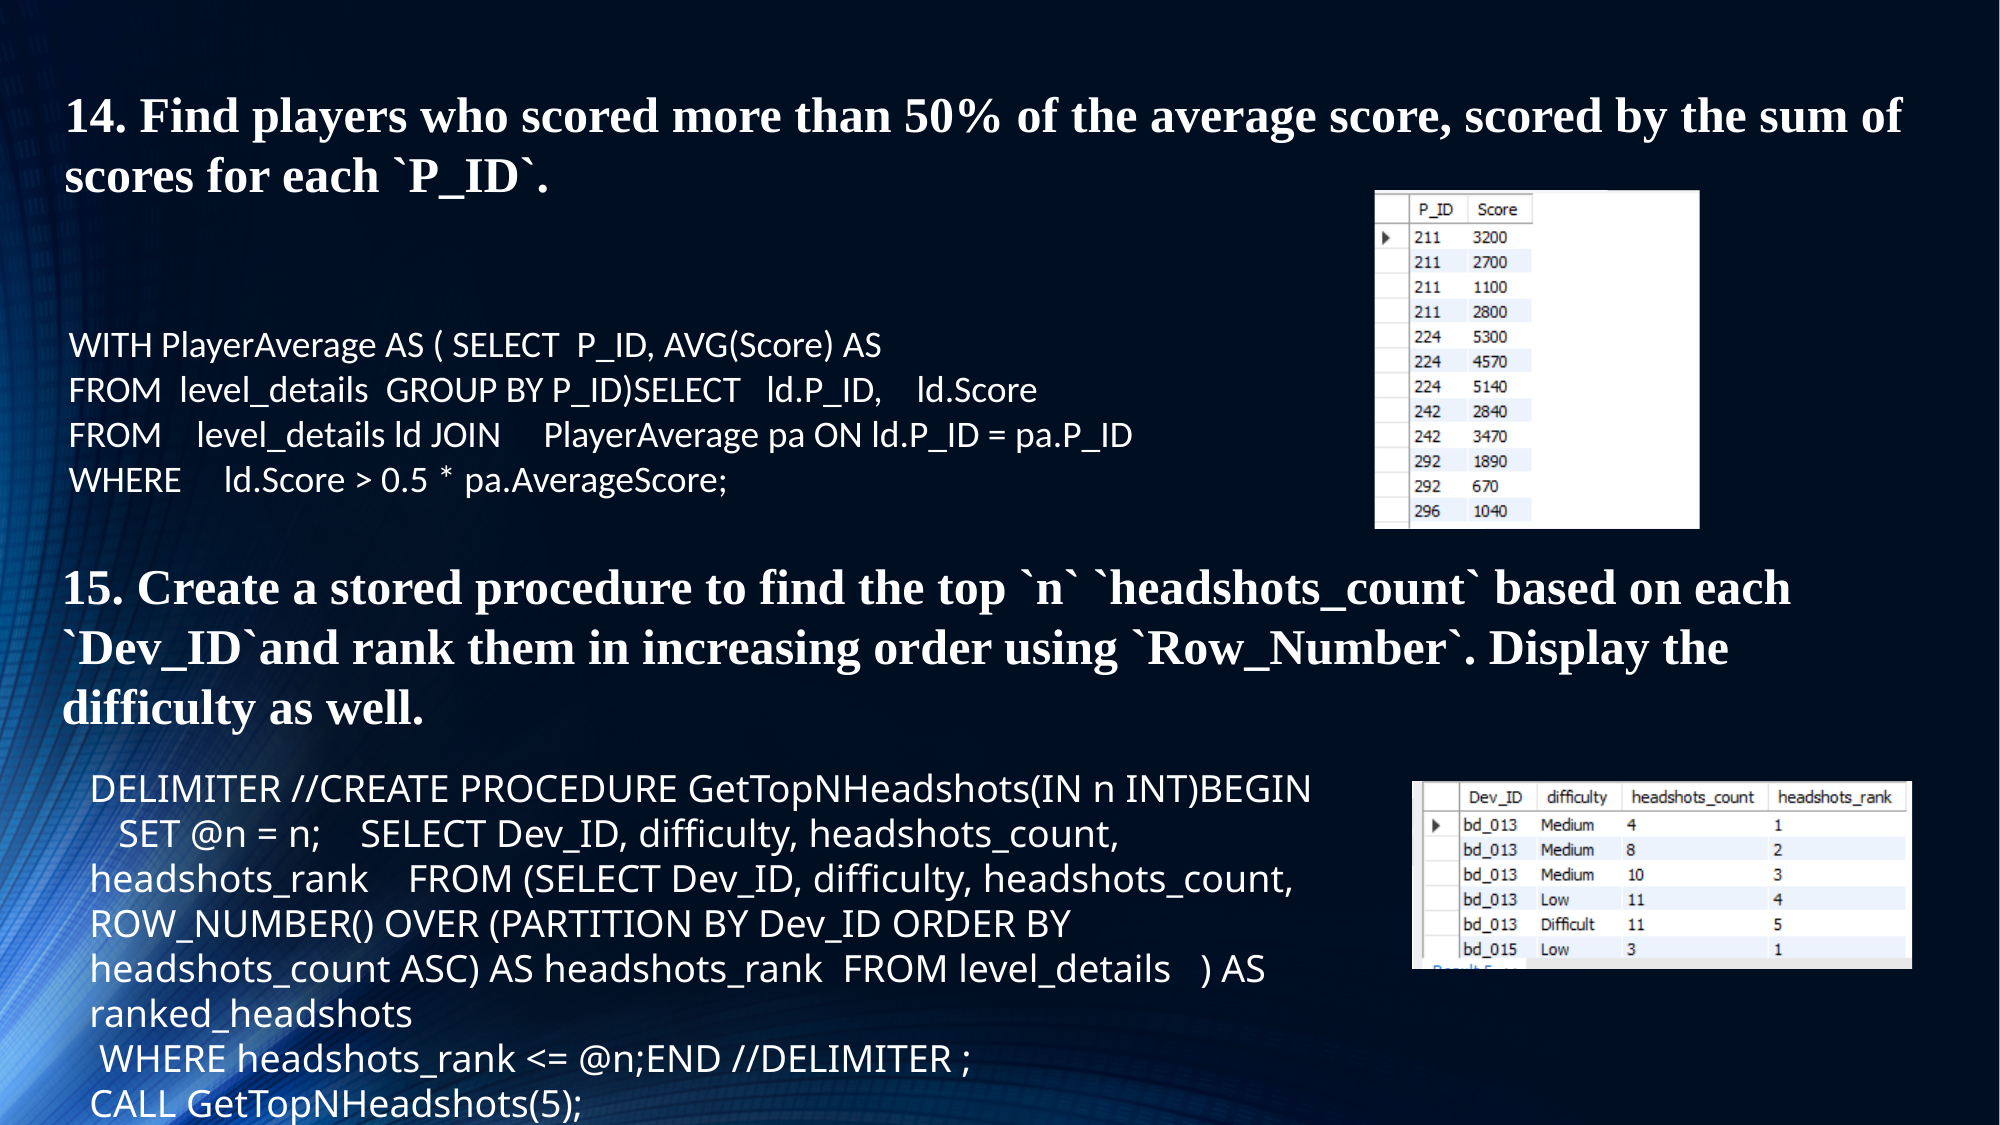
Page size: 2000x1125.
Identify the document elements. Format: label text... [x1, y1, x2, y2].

text_box DELIMITER //CREATE PROCEDURE GetTopNHeadshots(IN n INT)BEGIN SET @n = n; SELECT Dev_ID, difficulty, headshots_count, headshots_rank FROM (SELECT Dev_ID, difficulty, headshots_count, ROW_NUMBER() OVER (PARTITION BY Dev_ID ORDER BY headshots_count ASC) AS headshots_rank FROM level_details ) AS ranked_headshots WHERE headshots_rank <= @n;END //DELIMITER ; CALL GetTopNHeadshots(5); [74, 757, 1329, 1125]
text_box 15. Create a stored procedure to find the top `n` `headshots_count` based on each `Dev_ID`and rank them in increasing order using `Row_Number`. Display the difficulty as well. [46, 547, 1913, 743]
text_box 14. Find players who scored more than 50% of the average score, scored by the sum of scores for each `P_ID`. [49, 74, 2000, 210]
text_box WITH PlayerAverage AS ( SELECT P_ID, AVG(Score) AS FROM level_details GROUP BY P_ID)SELECT ld.P_ID, ld.Score FROM level_details ld JOIN PlayerAverage pa ON ld.P_ID = pa.P_ID WHERE ld.Score > 0.5 * pa.AverageScore; [53, 312, 1329, 508]
picture [0, 0, 2000, 1125]
